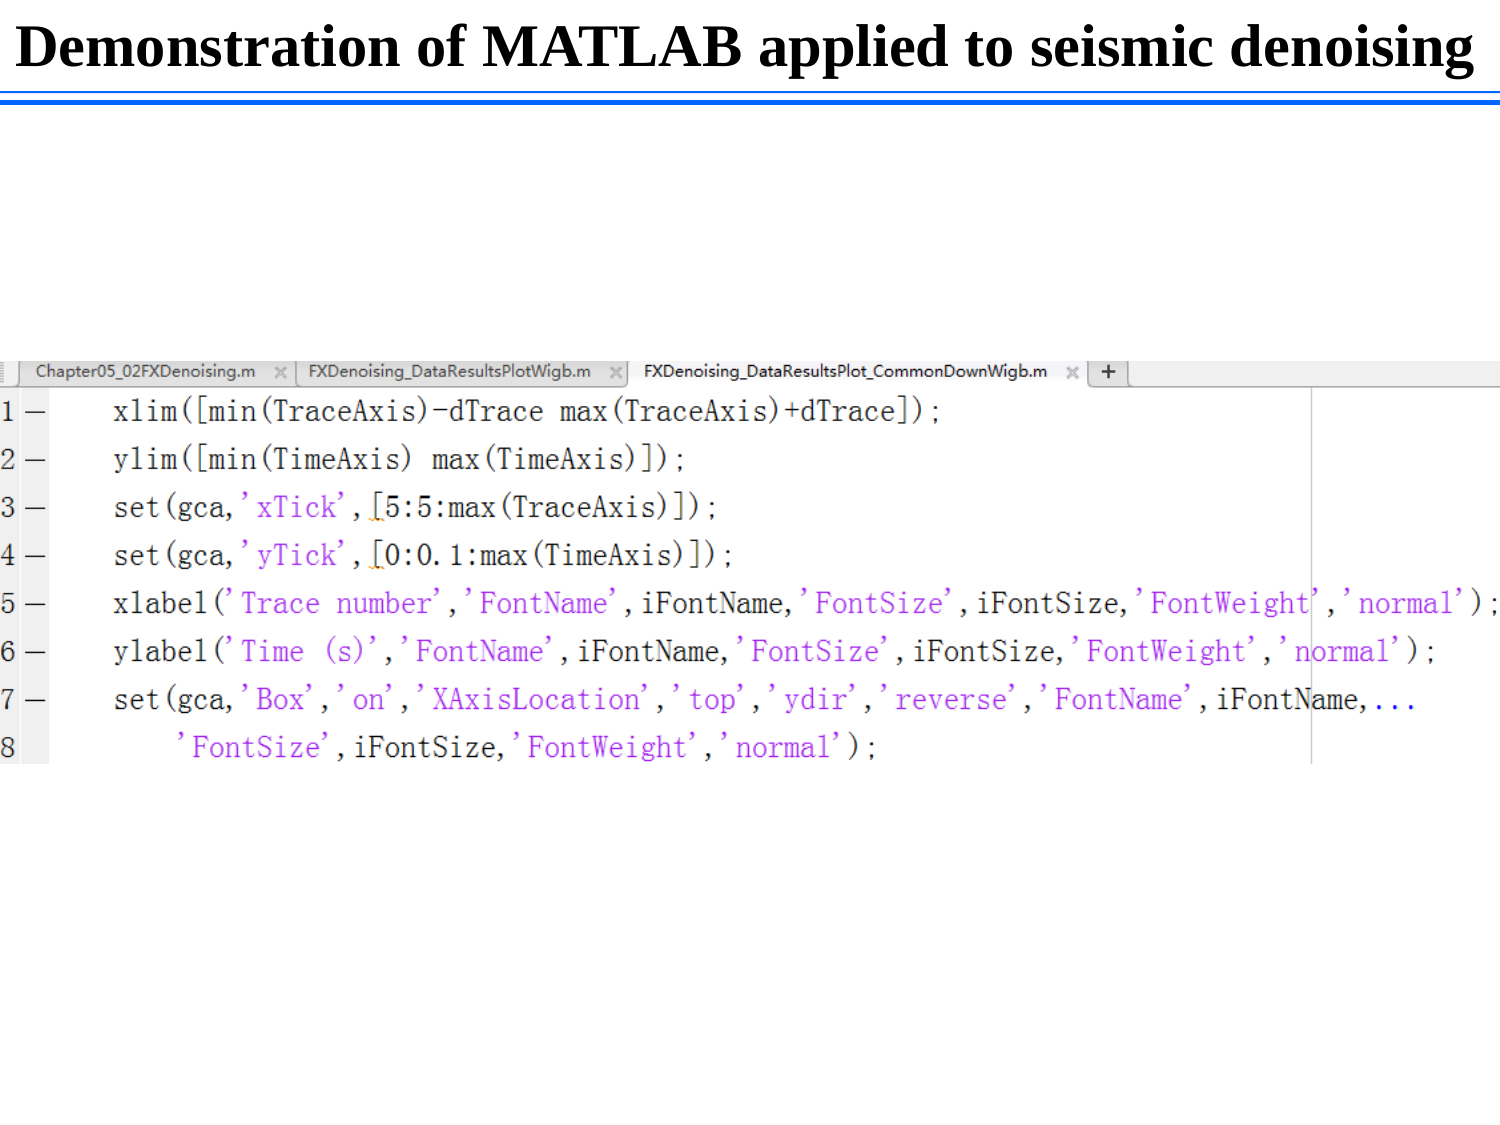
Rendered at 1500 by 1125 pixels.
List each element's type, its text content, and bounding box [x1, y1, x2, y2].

text_box Demonstration of MATLAB applied to seismic denoising [0, 5, 1500, 79]
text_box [0, 91, 1500, 103]
picture [0, 361, 1500, 764]
